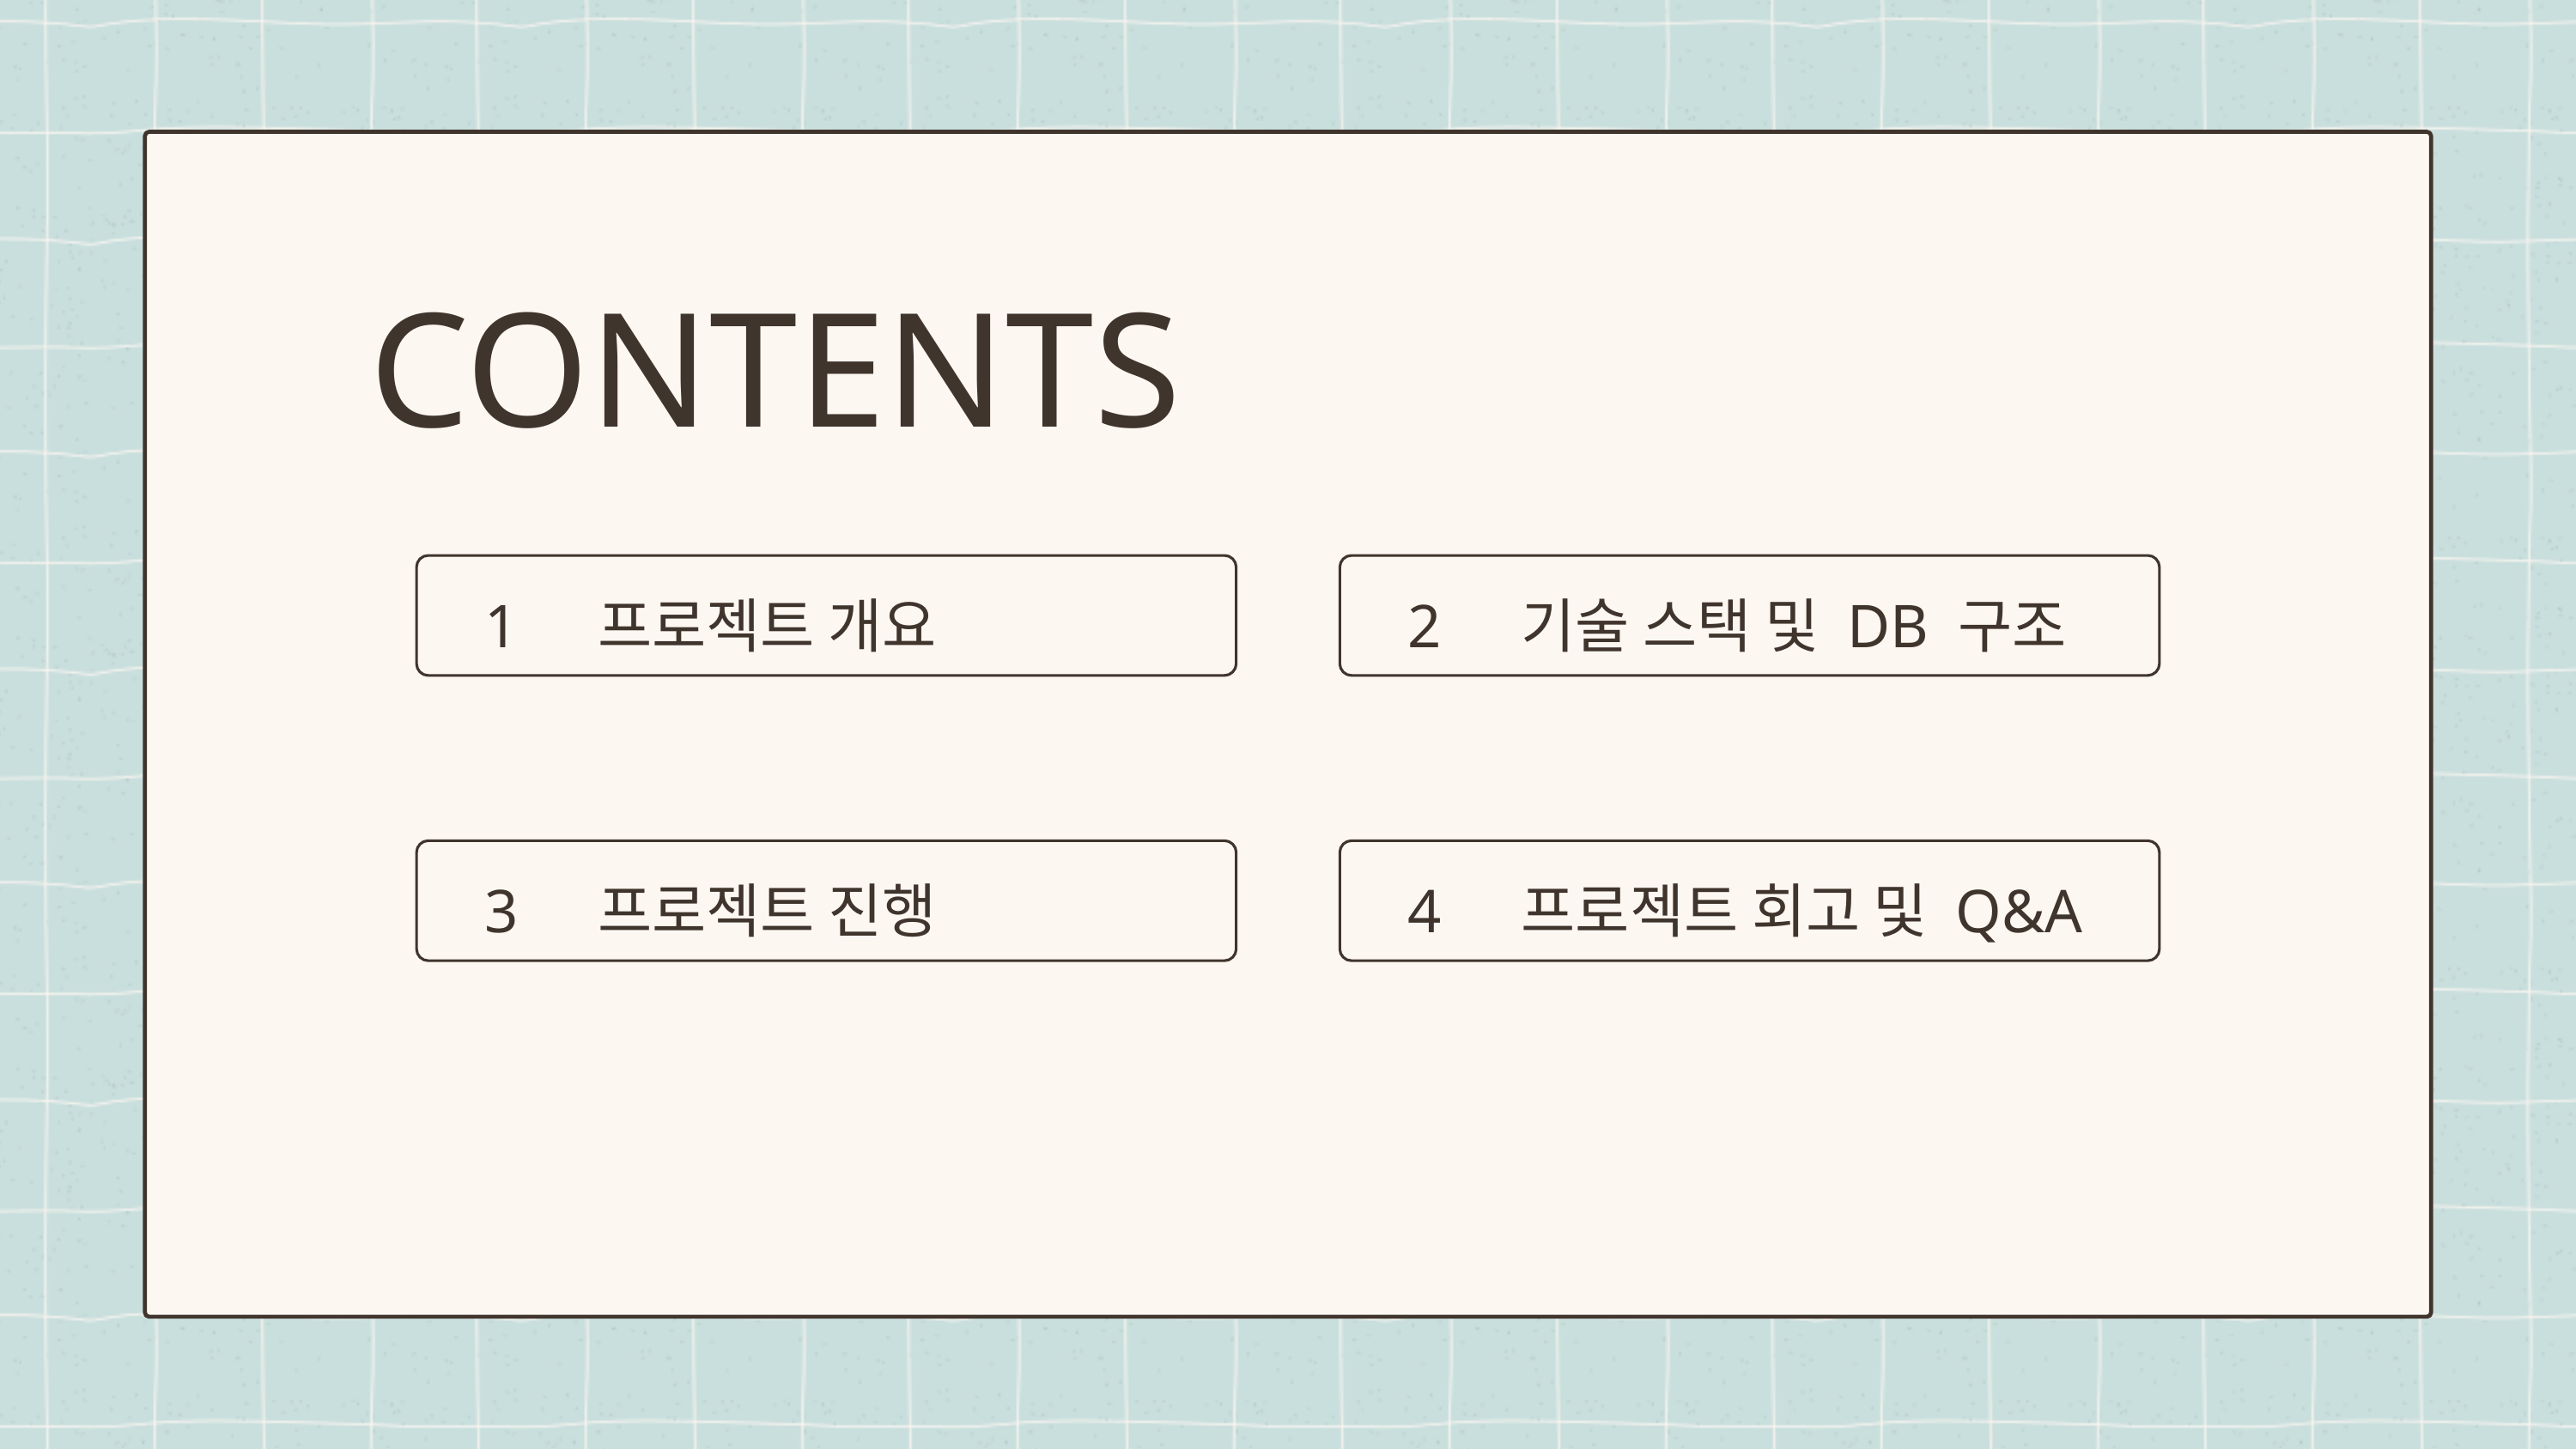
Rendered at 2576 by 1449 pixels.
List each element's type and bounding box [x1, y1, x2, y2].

text_box [0, 0, 2576, 1449]
text_box [1340, 555, 2160, 676]
text_box [1340, 840, 2160, 961]
text_box [416, 555, 1236, 676]
text_box [144, 131, 2432, 1318]
text_box [416, 840, 1236, 961]
